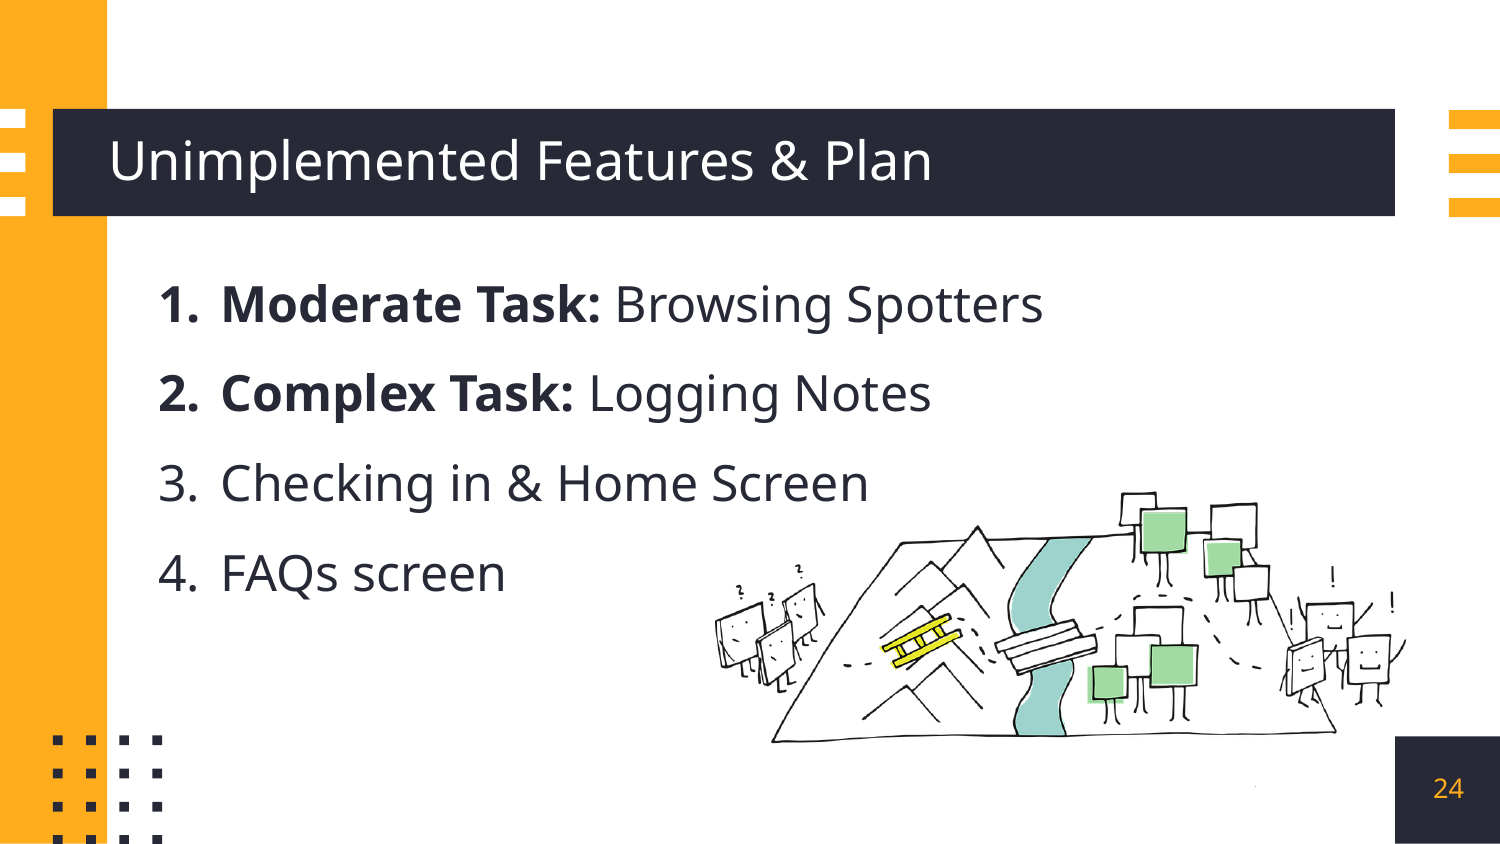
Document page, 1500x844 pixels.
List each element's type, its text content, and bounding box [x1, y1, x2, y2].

picture [715, 466, 1407, 812]
title Unimplemented Features & Plan [108, 108, 1396, 217]
list Moderate Task: Browsing Spotters Complex Task: Logging Notes Checking in & Home Screen FAQs screen [145, 263, 1237, 737]
slide_number 24 [1395, 736, 1500, 844]
